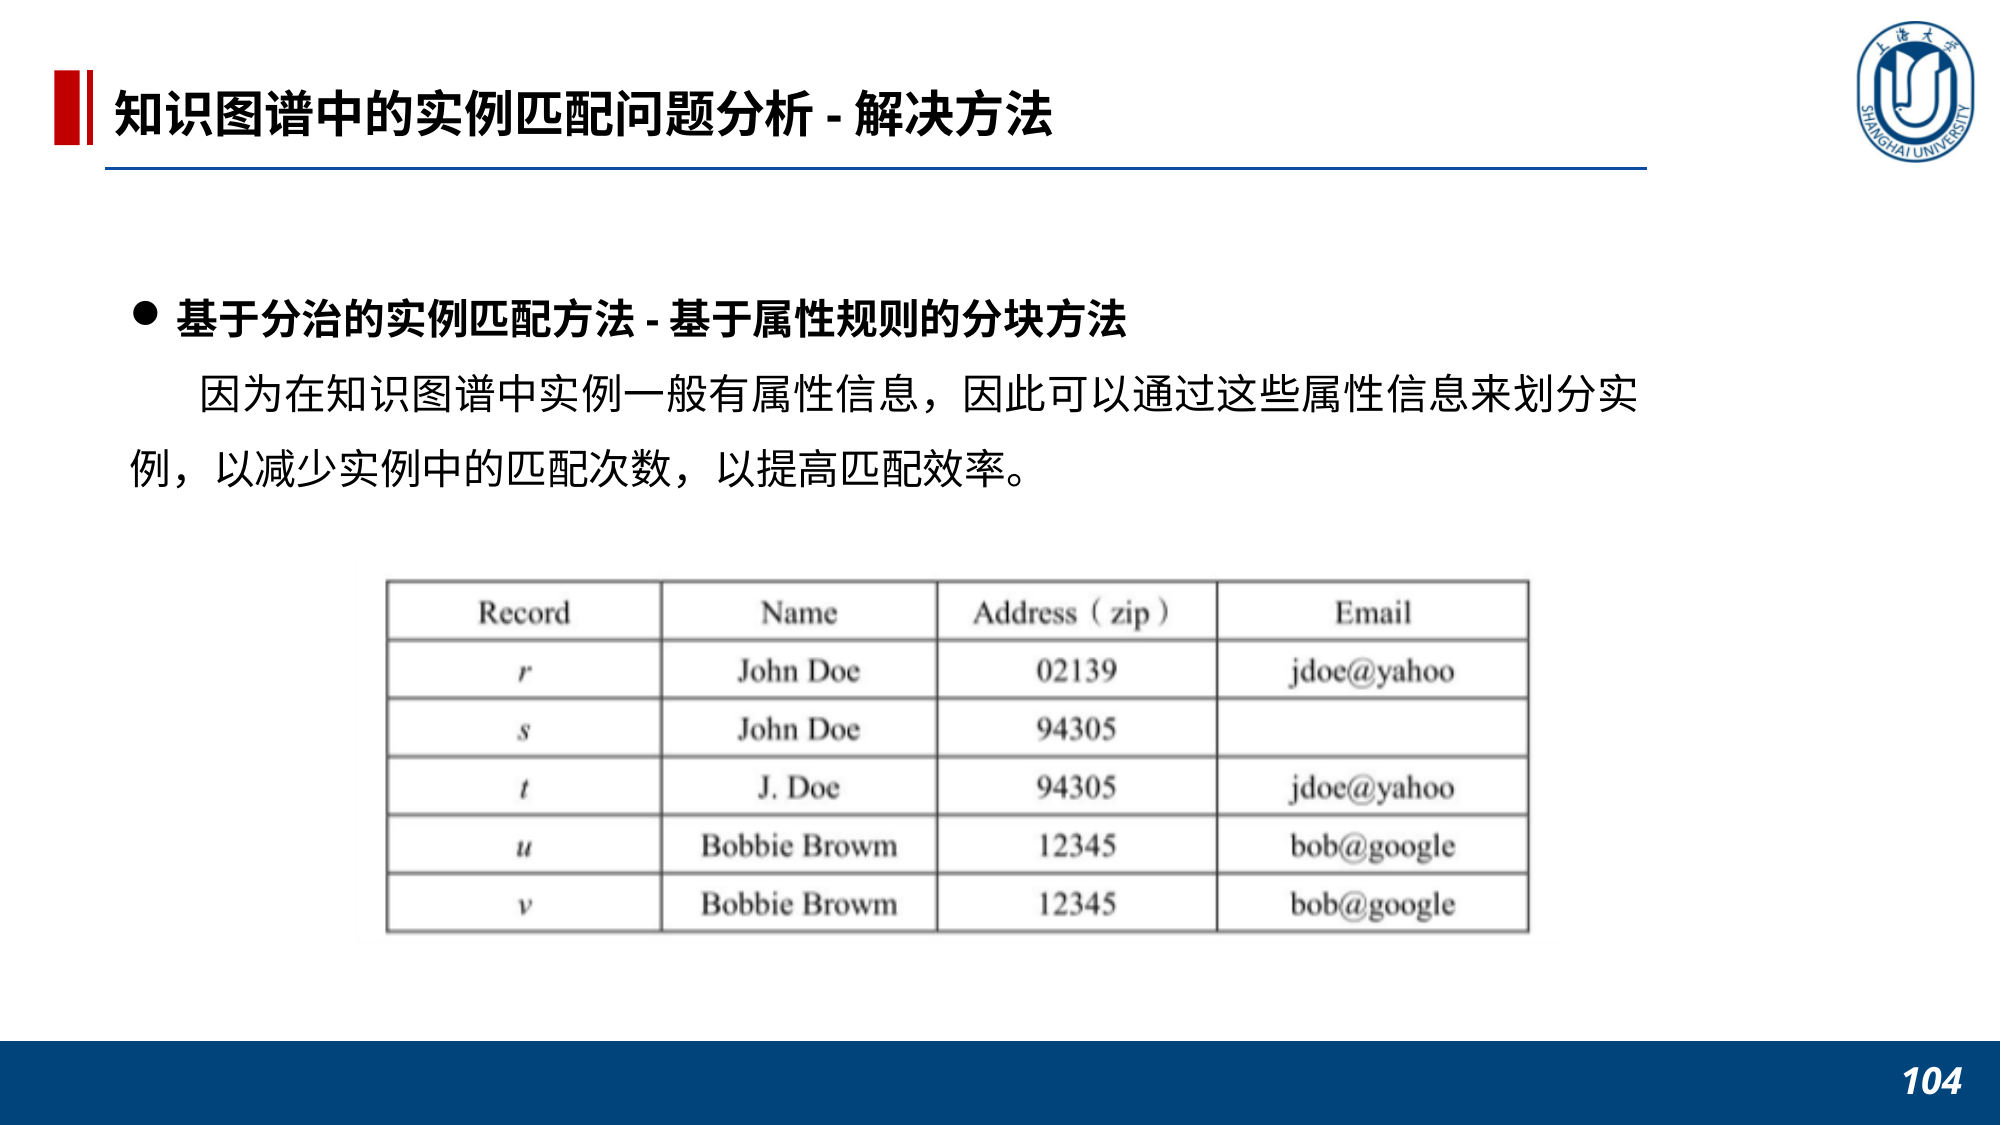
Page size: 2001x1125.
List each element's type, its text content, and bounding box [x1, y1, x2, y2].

picture [1855, 21, 1978, 163]
slide_number 104 [1762, 1052, 1978, 1113]
text_box 知识图谱中的实例匹配问题分析-解决方法 [100, 74, 1070, 150]
text_box 基于分治的实例匹配方法-基于属性规则的分块方法 因为在知识图谱中实例一般有属性信息，因此可以通过这些属性信息来划分实例，以减少实例中的匹配次数，以提高匹配效率。 [114, 260, 1655, 501]
picture [329, 513, 1581, 978]
